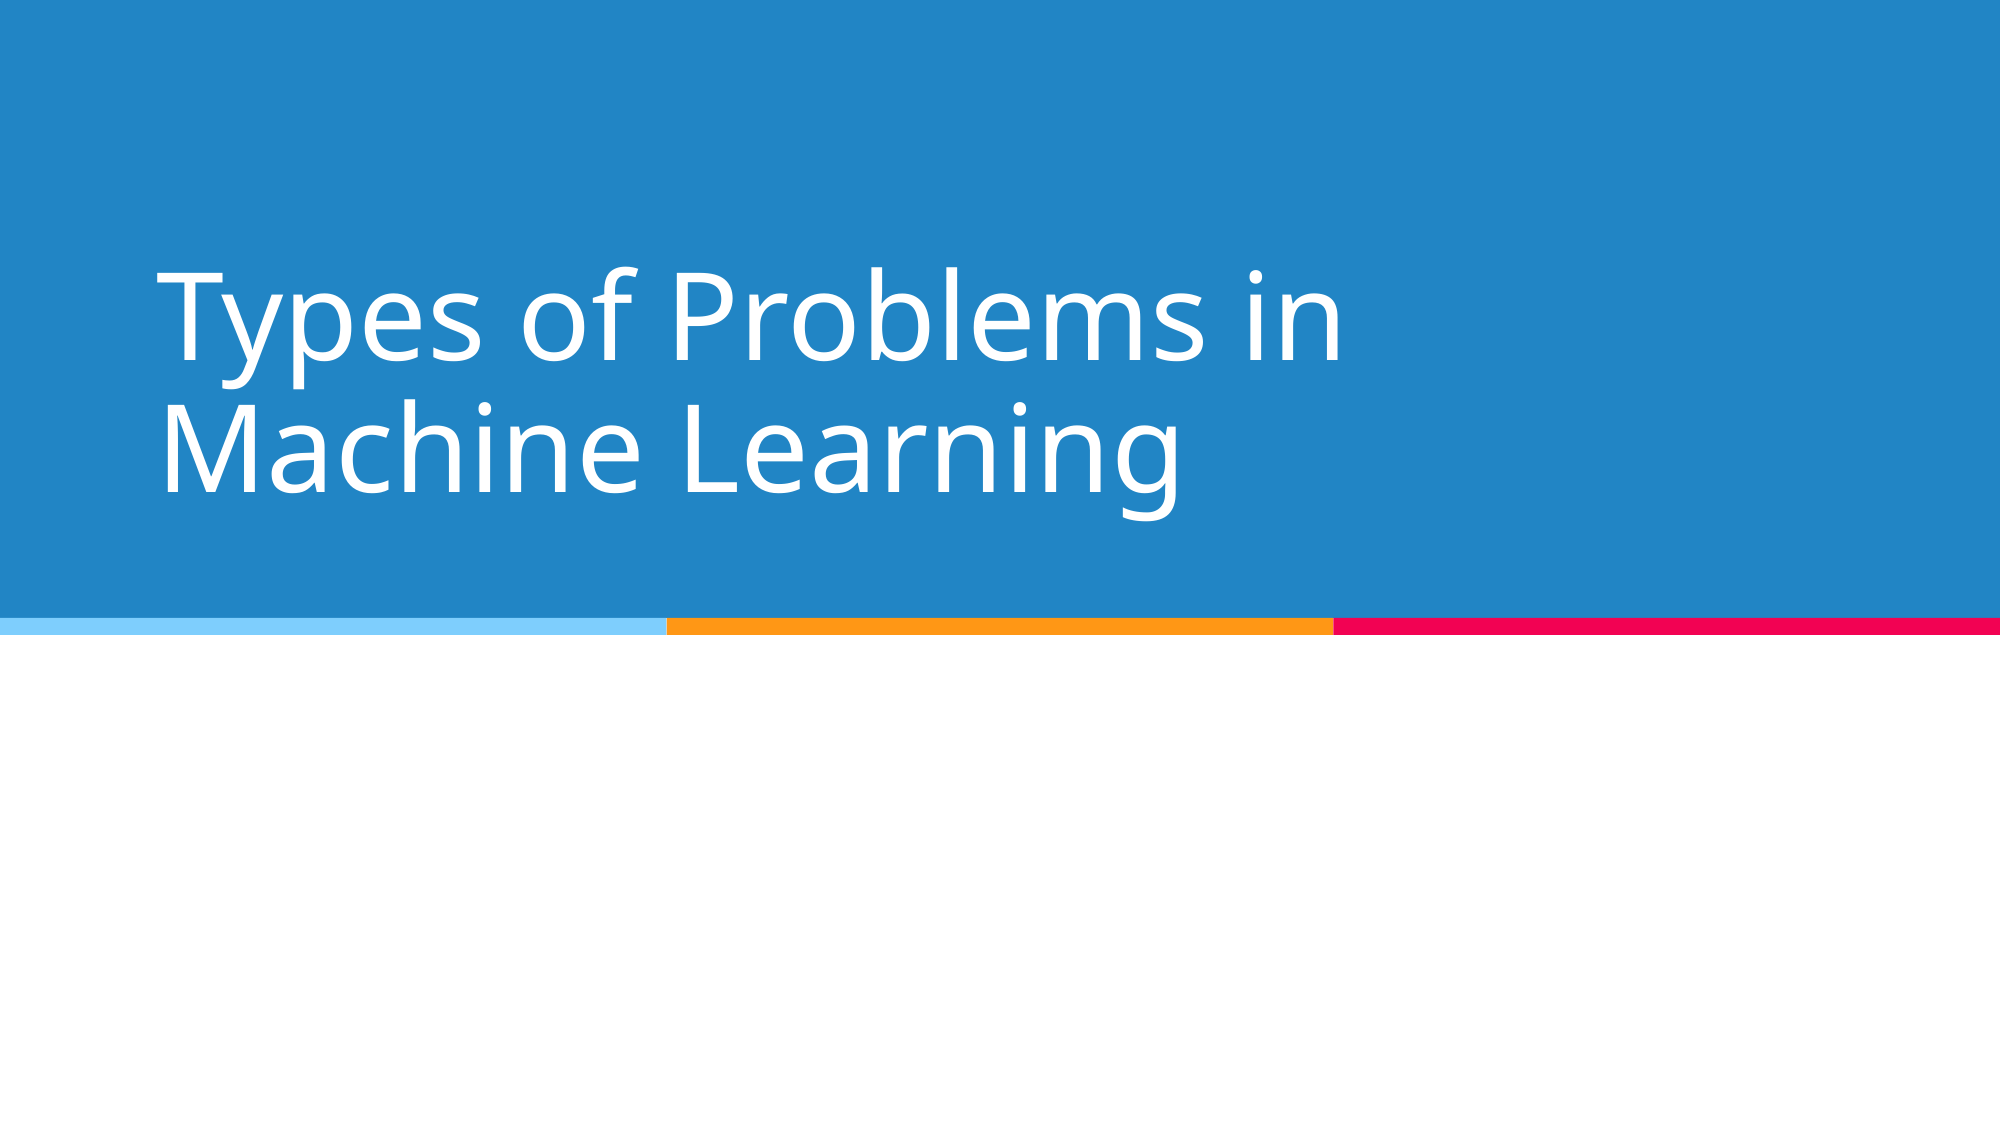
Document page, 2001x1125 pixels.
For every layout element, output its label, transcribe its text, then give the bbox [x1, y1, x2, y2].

title Types of Problems in Machine Learning [141, 240, 1863, 418]
